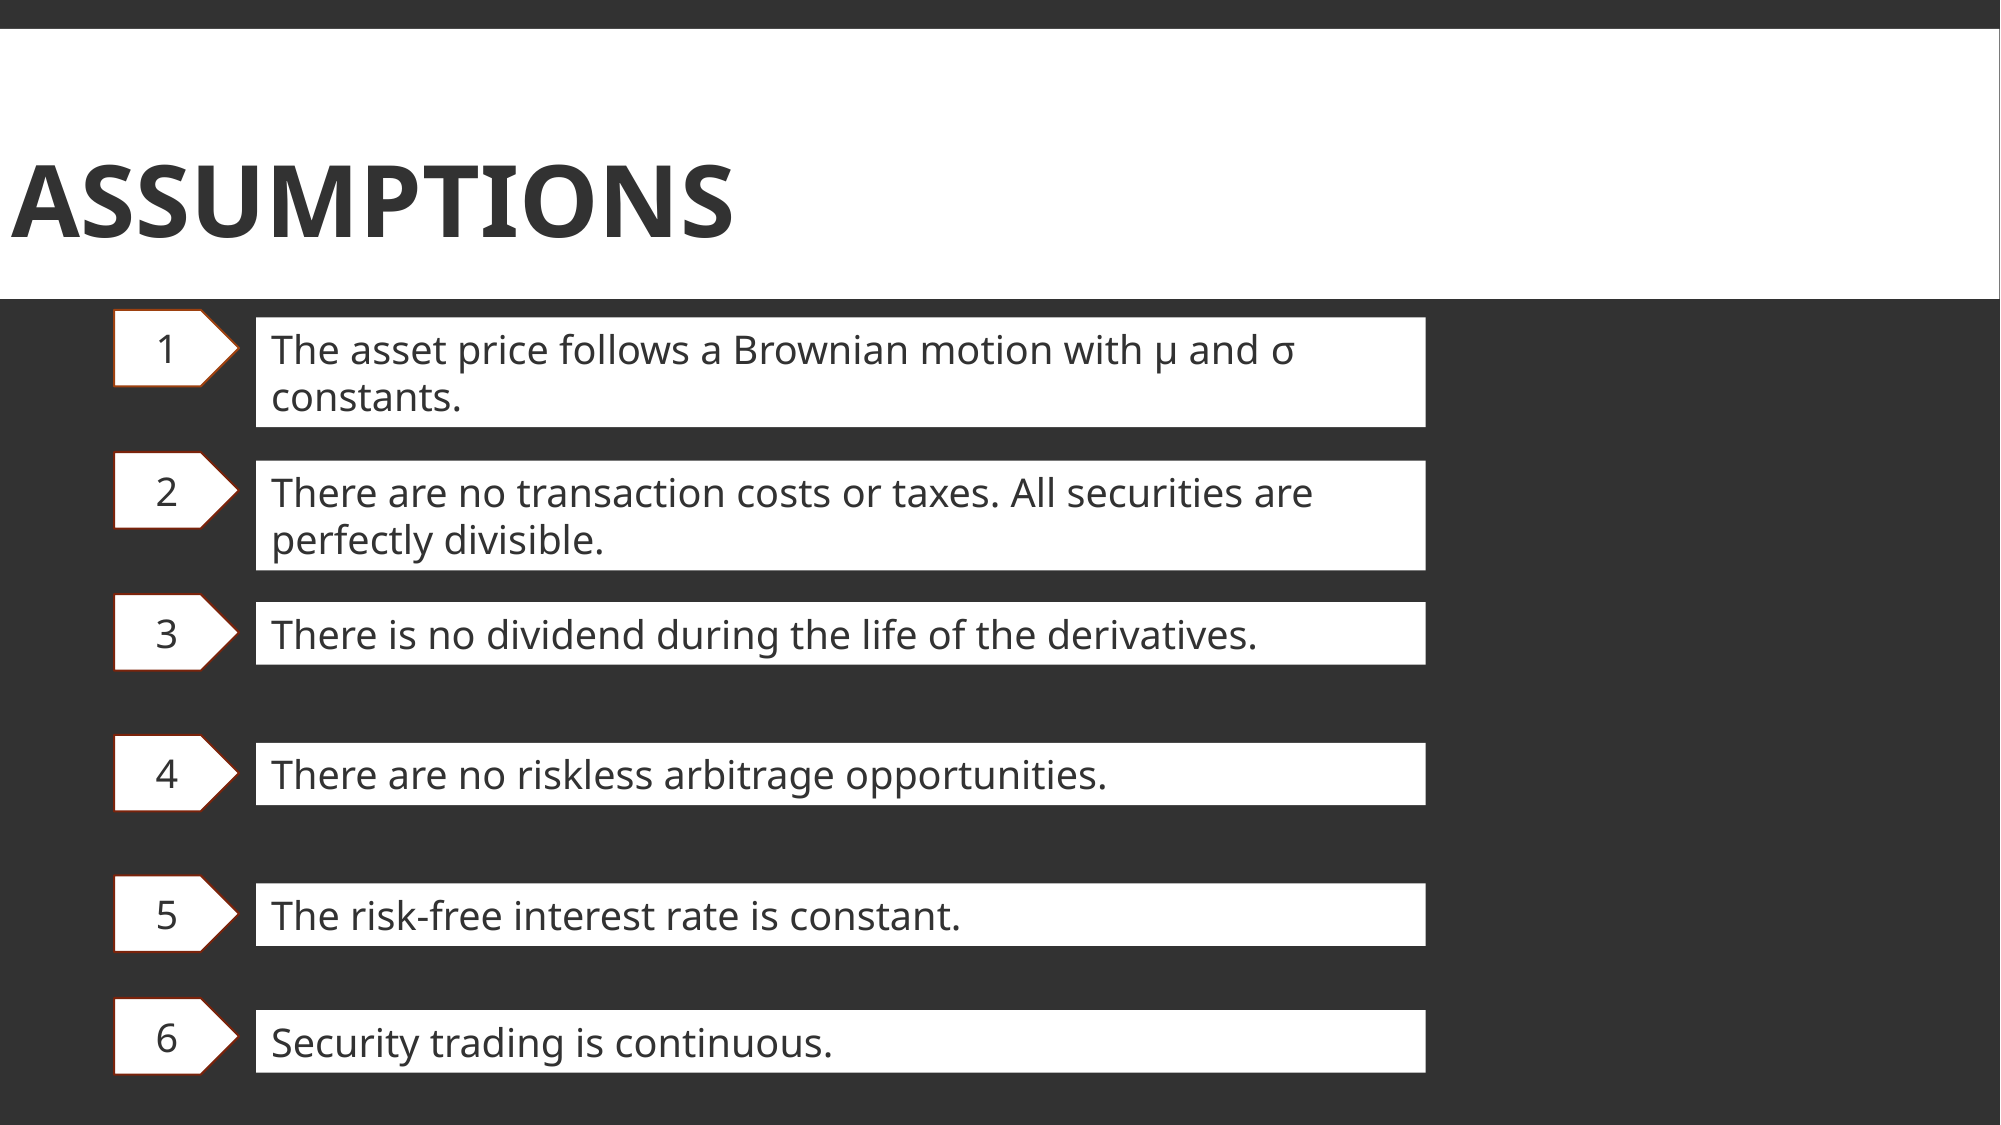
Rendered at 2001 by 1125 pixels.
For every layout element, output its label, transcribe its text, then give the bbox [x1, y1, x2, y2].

text_box Security trading is continuous. [256, 1010, 1426, 1073]
text_box 6 [113, 996, 240, 1076]
text_box 4 [113, 733, 240, 813]
text_box There are no transaction costs or taxes. All securities are perfectly divisible. [256, 460, 1426, 571]
text_box There are no riskless arbitrage opportunities. [256, 742, 1426, 806]
text_box The risk-free interest rate is constant. [256, 883, 1426, 946]
text_box 3 [113, 593, 240, 672]
title Assumptions [0, 148, 1091, 324]
text_box There is no dividend during the life of the derivatives. [256, 602, 1426, 665]
text_box 1 [113, 324, 240, 388]
text_box The asset price follows a Brownian motion with µ and σ constants. [256, 317, 1426, 428]
text_box 2 [113, 450, 240, 530]
text_box 5 [113, 874, 240, 954]
